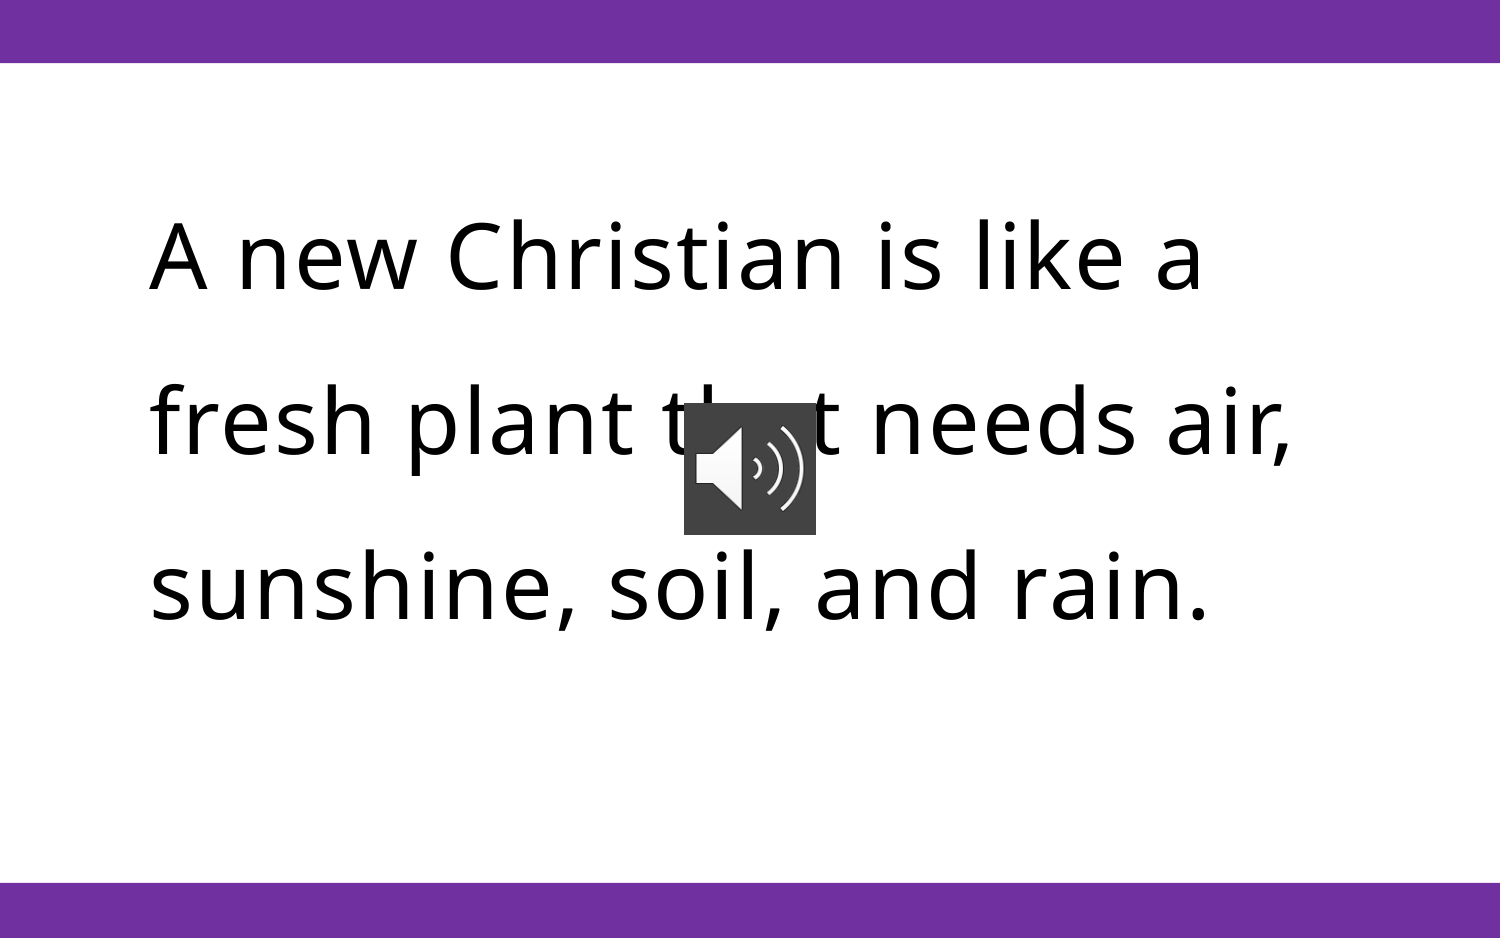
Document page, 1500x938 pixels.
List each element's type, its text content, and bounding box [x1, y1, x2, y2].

text_box [0, 882, 1500, 938]
text_box [0, 0, 1500, 64]
list A new Christian is like a fresh plant that needs air, sunshine, soil, and rain. [134, 135, 1366, 656]
picture [683, 402, 817, 536]
